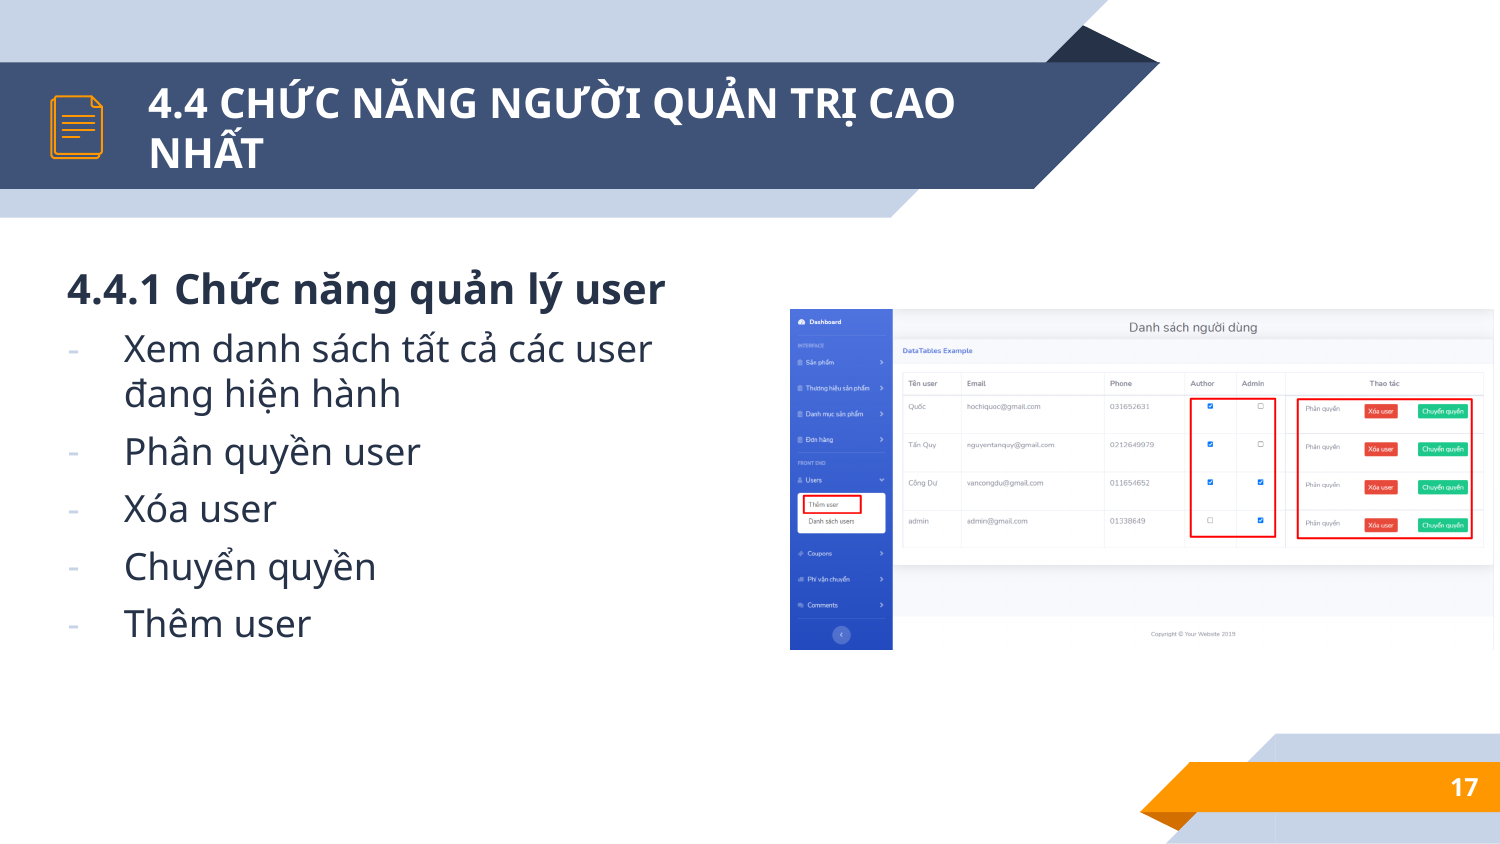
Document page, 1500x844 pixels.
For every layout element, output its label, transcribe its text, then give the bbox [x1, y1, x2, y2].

slide_number 17 [1249, 760, 1494, 813]
title 4.4 CHỨC NĂNG NGƯỜI QUẢN TRỊ CAO NHẤT [133, 64, 997, 190]
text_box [50, 96, 103, 159]
picture [790, 309, 1494, 650]
list 4.4.1 Chức năng quản lý user Xem danh sách tất cả các user đang hiện hành Phân quyền user Xóa user Chuyển quyền Thêm user [33, 247, 767, 774]
